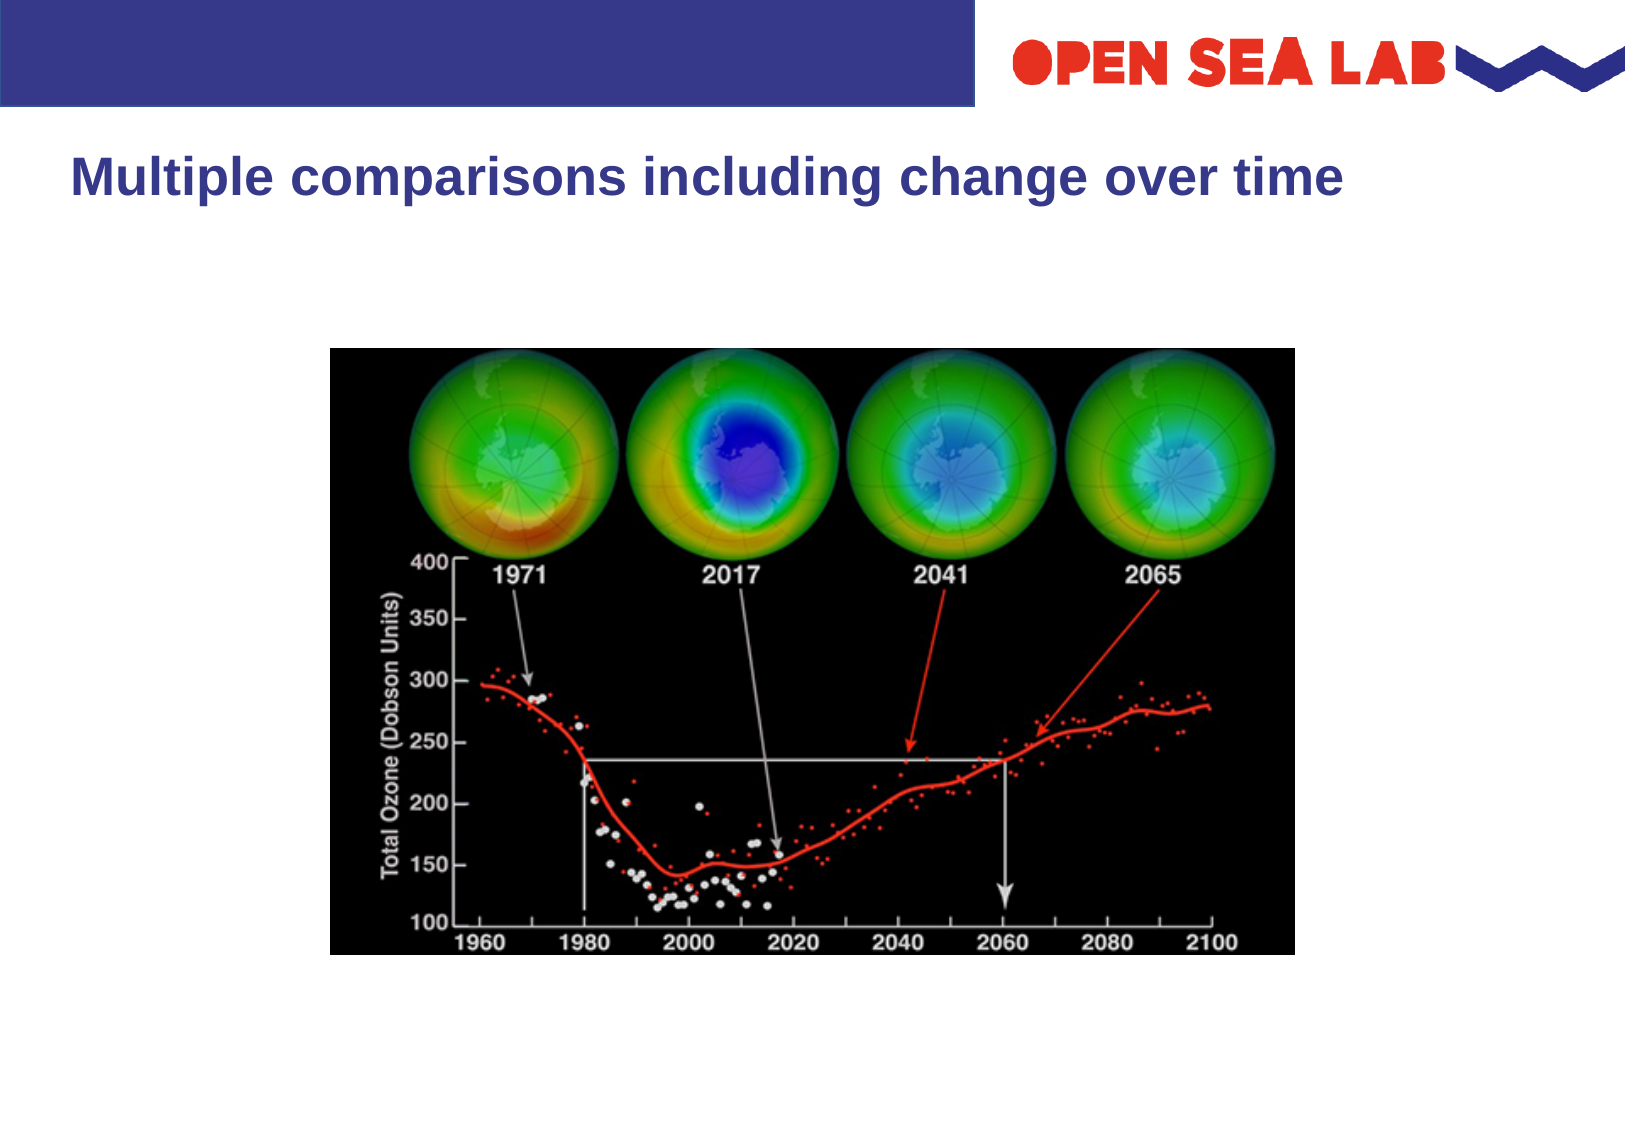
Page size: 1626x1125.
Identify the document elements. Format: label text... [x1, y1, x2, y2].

text_box Multiple comparisons including change over time [55, 134, 1527, 232]
text_box [0, 0, 975, 107]
picture [1012, 37, 1625, 92]
picture [329, 348, 1295, 955]
